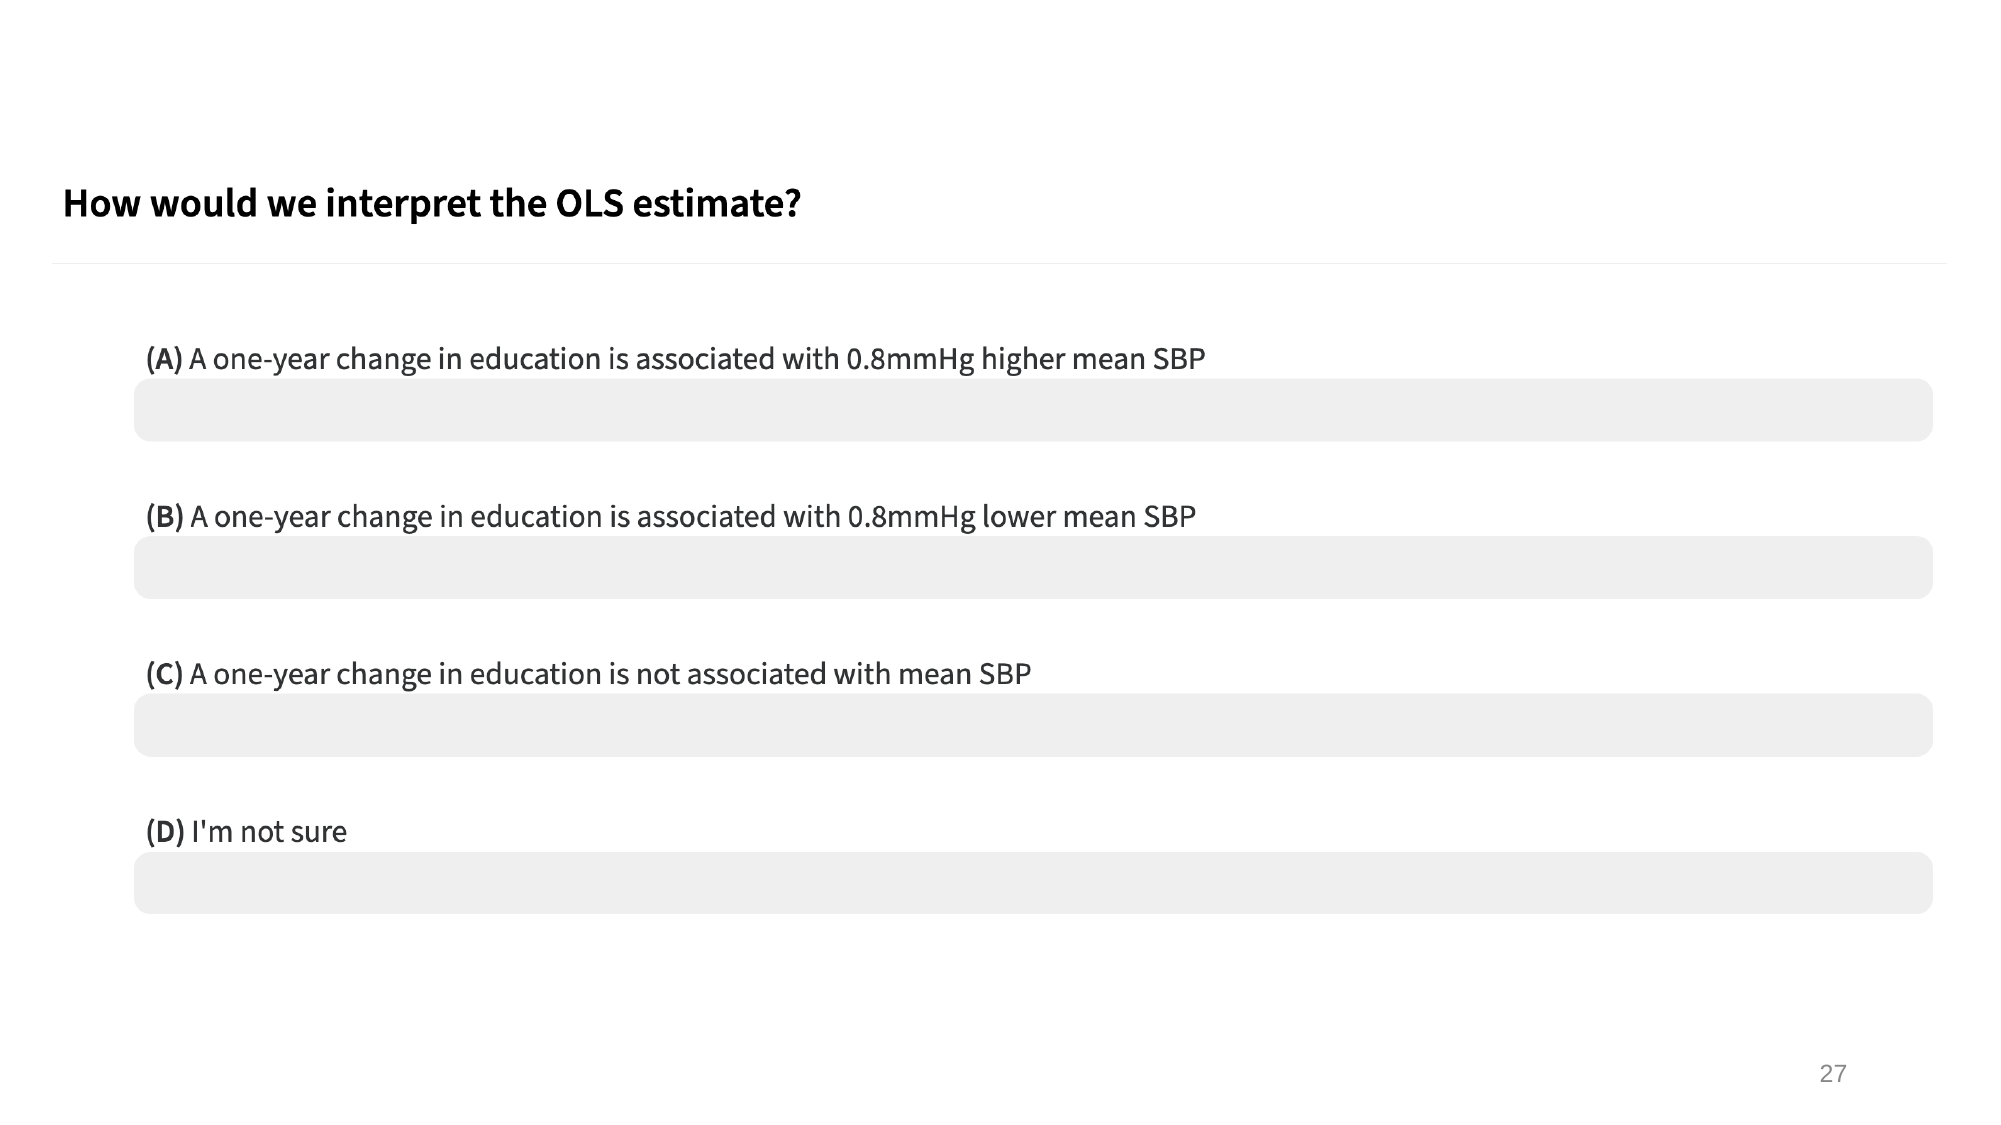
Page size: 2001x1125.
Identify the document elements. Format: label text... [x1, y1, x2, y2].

slide_number 27 [1412, 1042, 1863, 1103]
picture [52, 175, 1948, 926]
